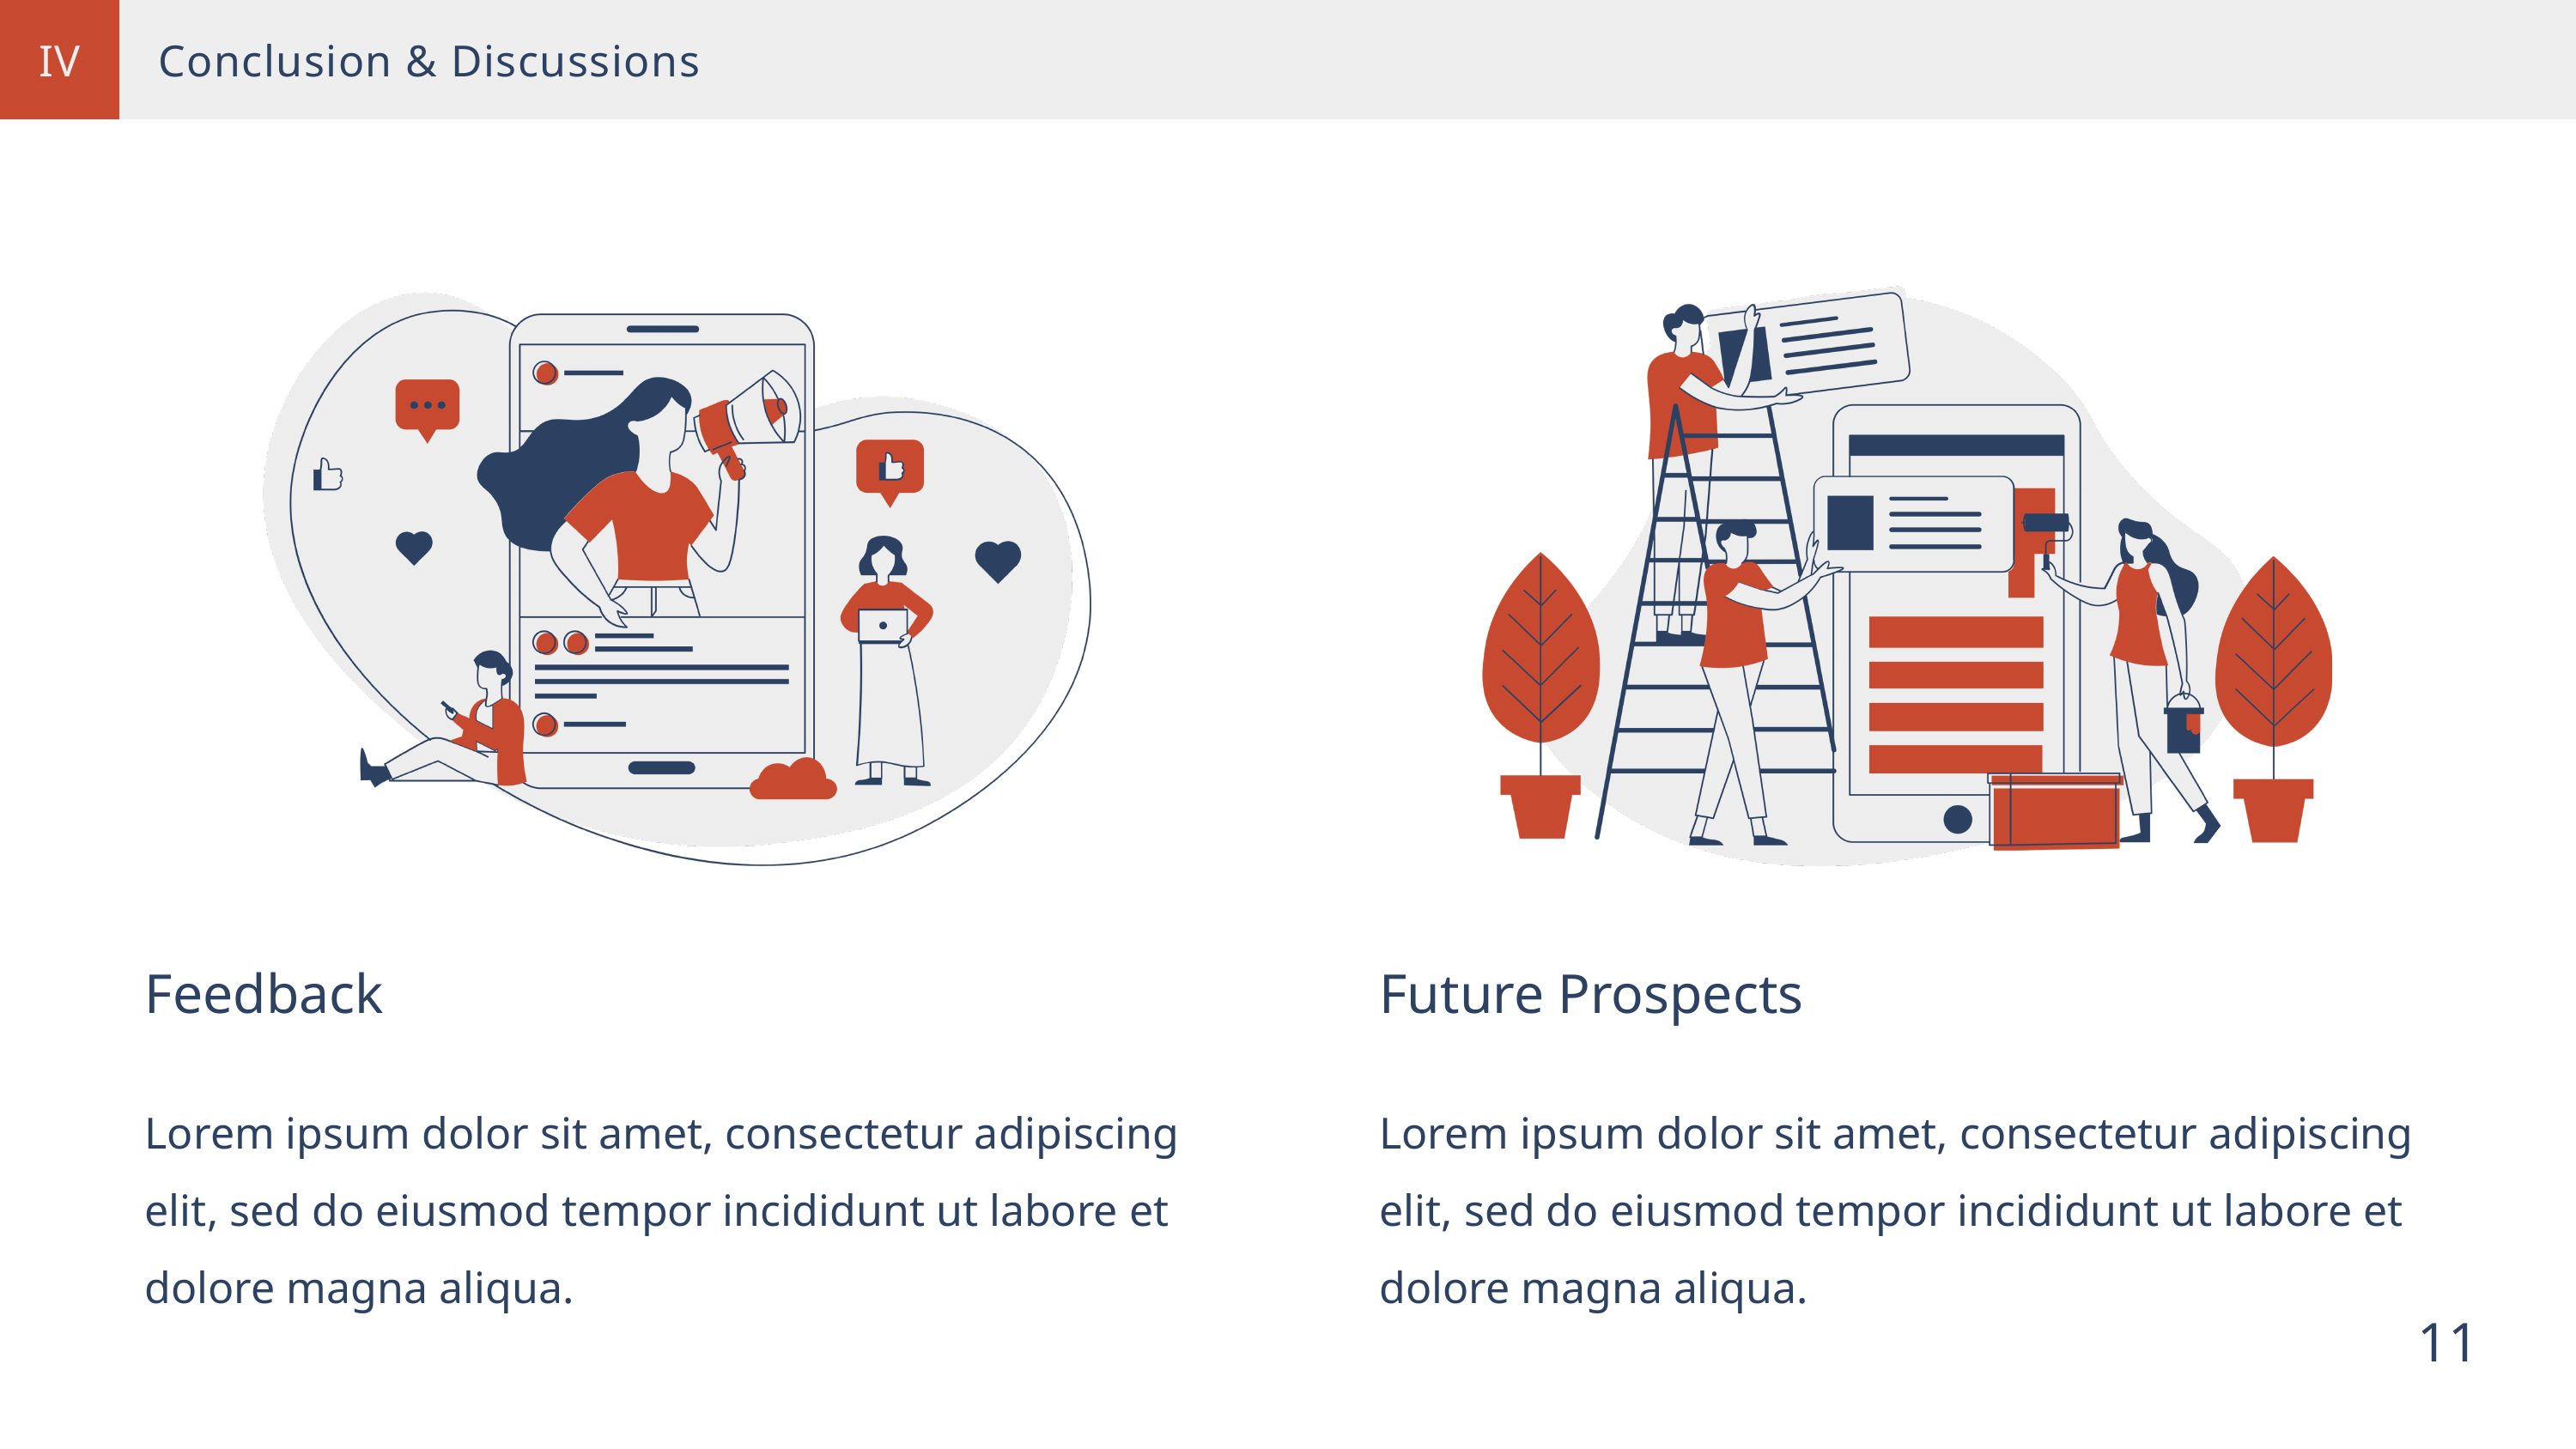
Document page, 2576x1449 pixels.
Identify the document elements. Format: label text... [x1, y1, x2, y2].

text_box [0, 0, 120, 120]
text_box Lorem ipsum dolor sit amet, consectetur adipiscing elit, sed do eiusmod tempor incididunt ut labore et dolore magna aliqua. [144, 1080, 1197, 1312]
text_box Future Prospects [1379, 938, 2333, 1025]
text_box Feedback [144, 938, 902, 1025]
text_box Lorem ipsum dolor sit amet, consectetur adipiscing elit, sed do eiusmod tempor incididunt ut labore et dolore magna aliqua. [1379, 1080, 2432, 1312]
text_box [1478, 286, 2333, 866]
text_box [249, 286, 1092, 866]
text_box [120, 0, 2576, 120]
text_box 11 [2383, 1286, 2480, 1373]
